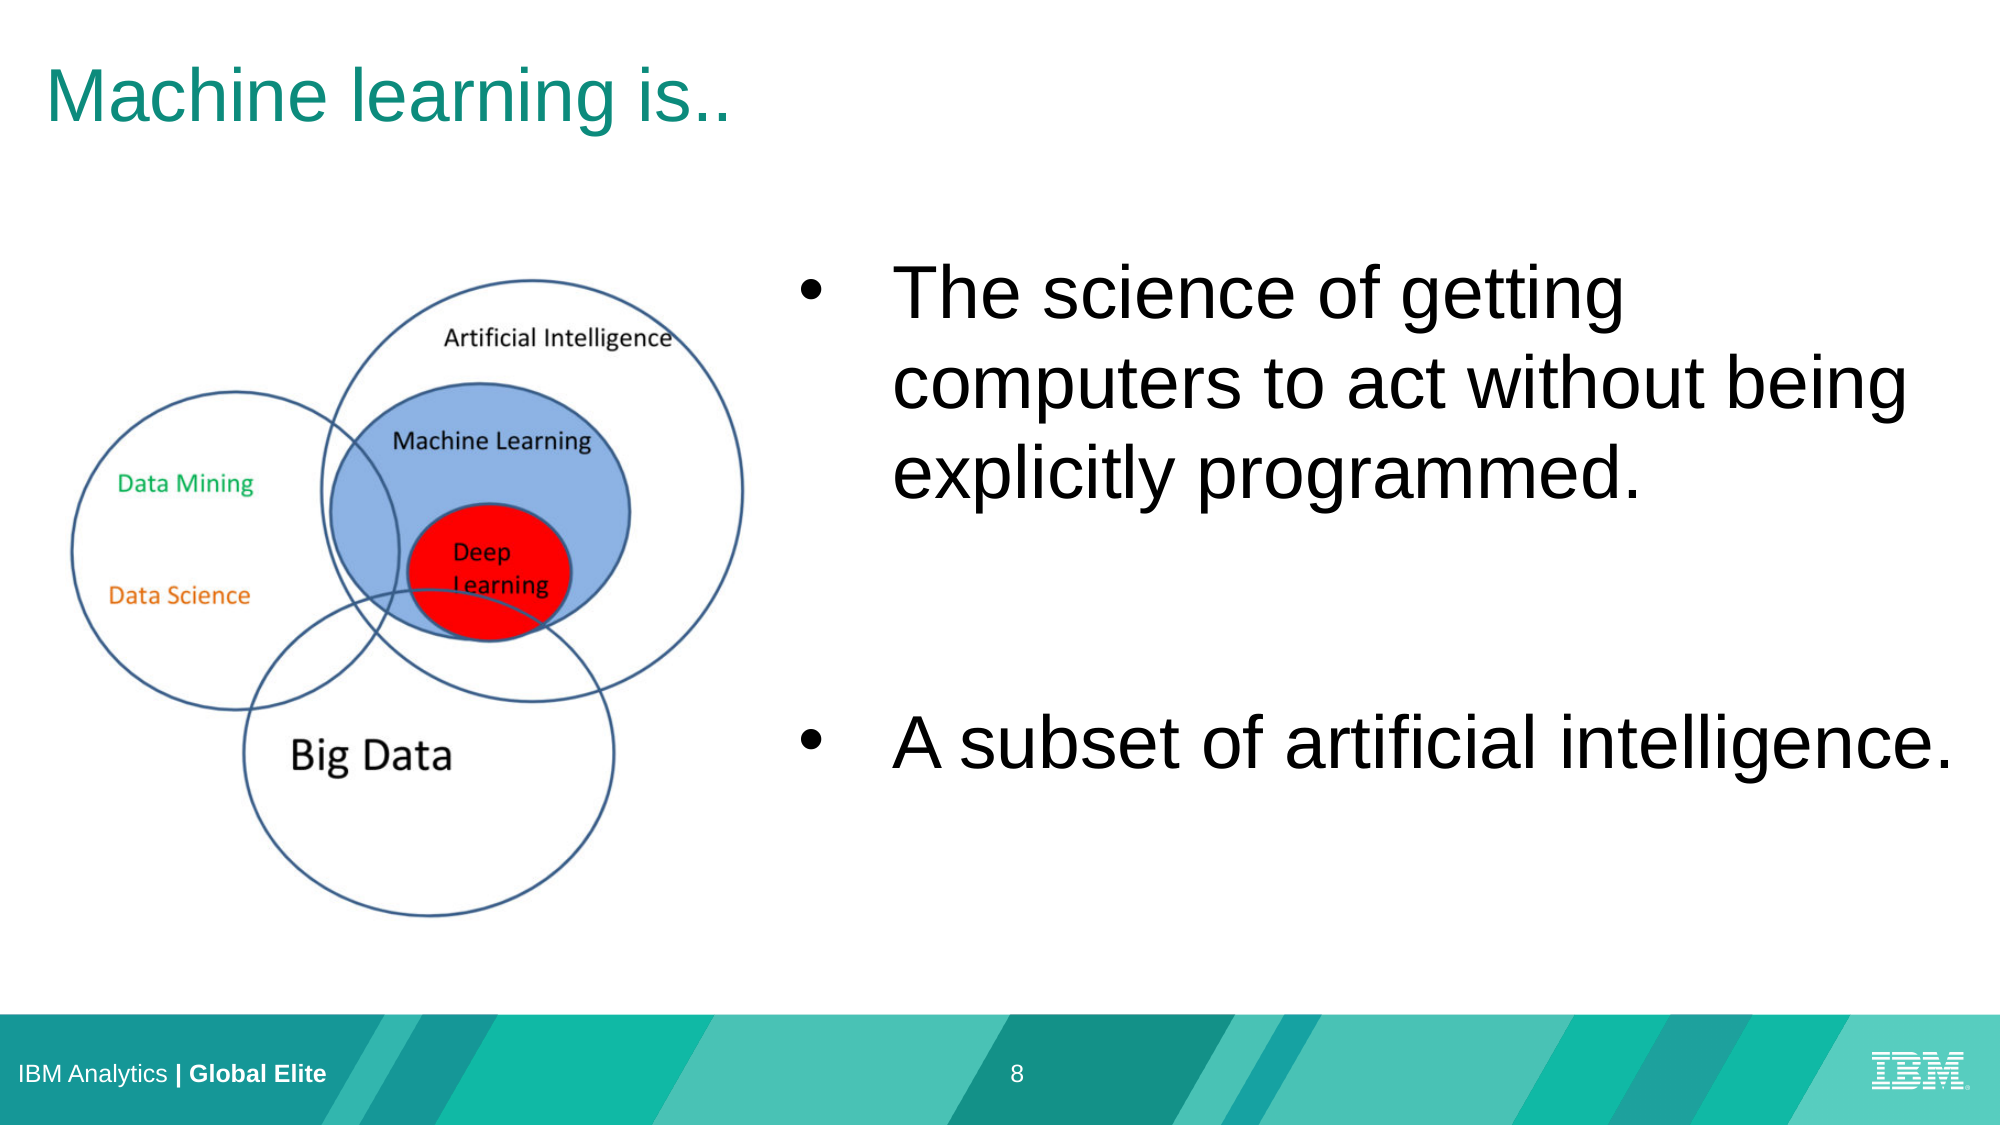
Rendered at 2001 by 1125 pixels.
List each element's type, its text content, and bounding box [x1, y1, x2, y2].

picture [30, 235, 785, 958]
picture [1872, 1052, 1970, 1090]
text_box The science of getting computers to act without being explicitly programmed. A subset of artificial intelligence. [785, 236, 2000, 881]
title Machine learning is.. [30, 3, 1921, 192]
